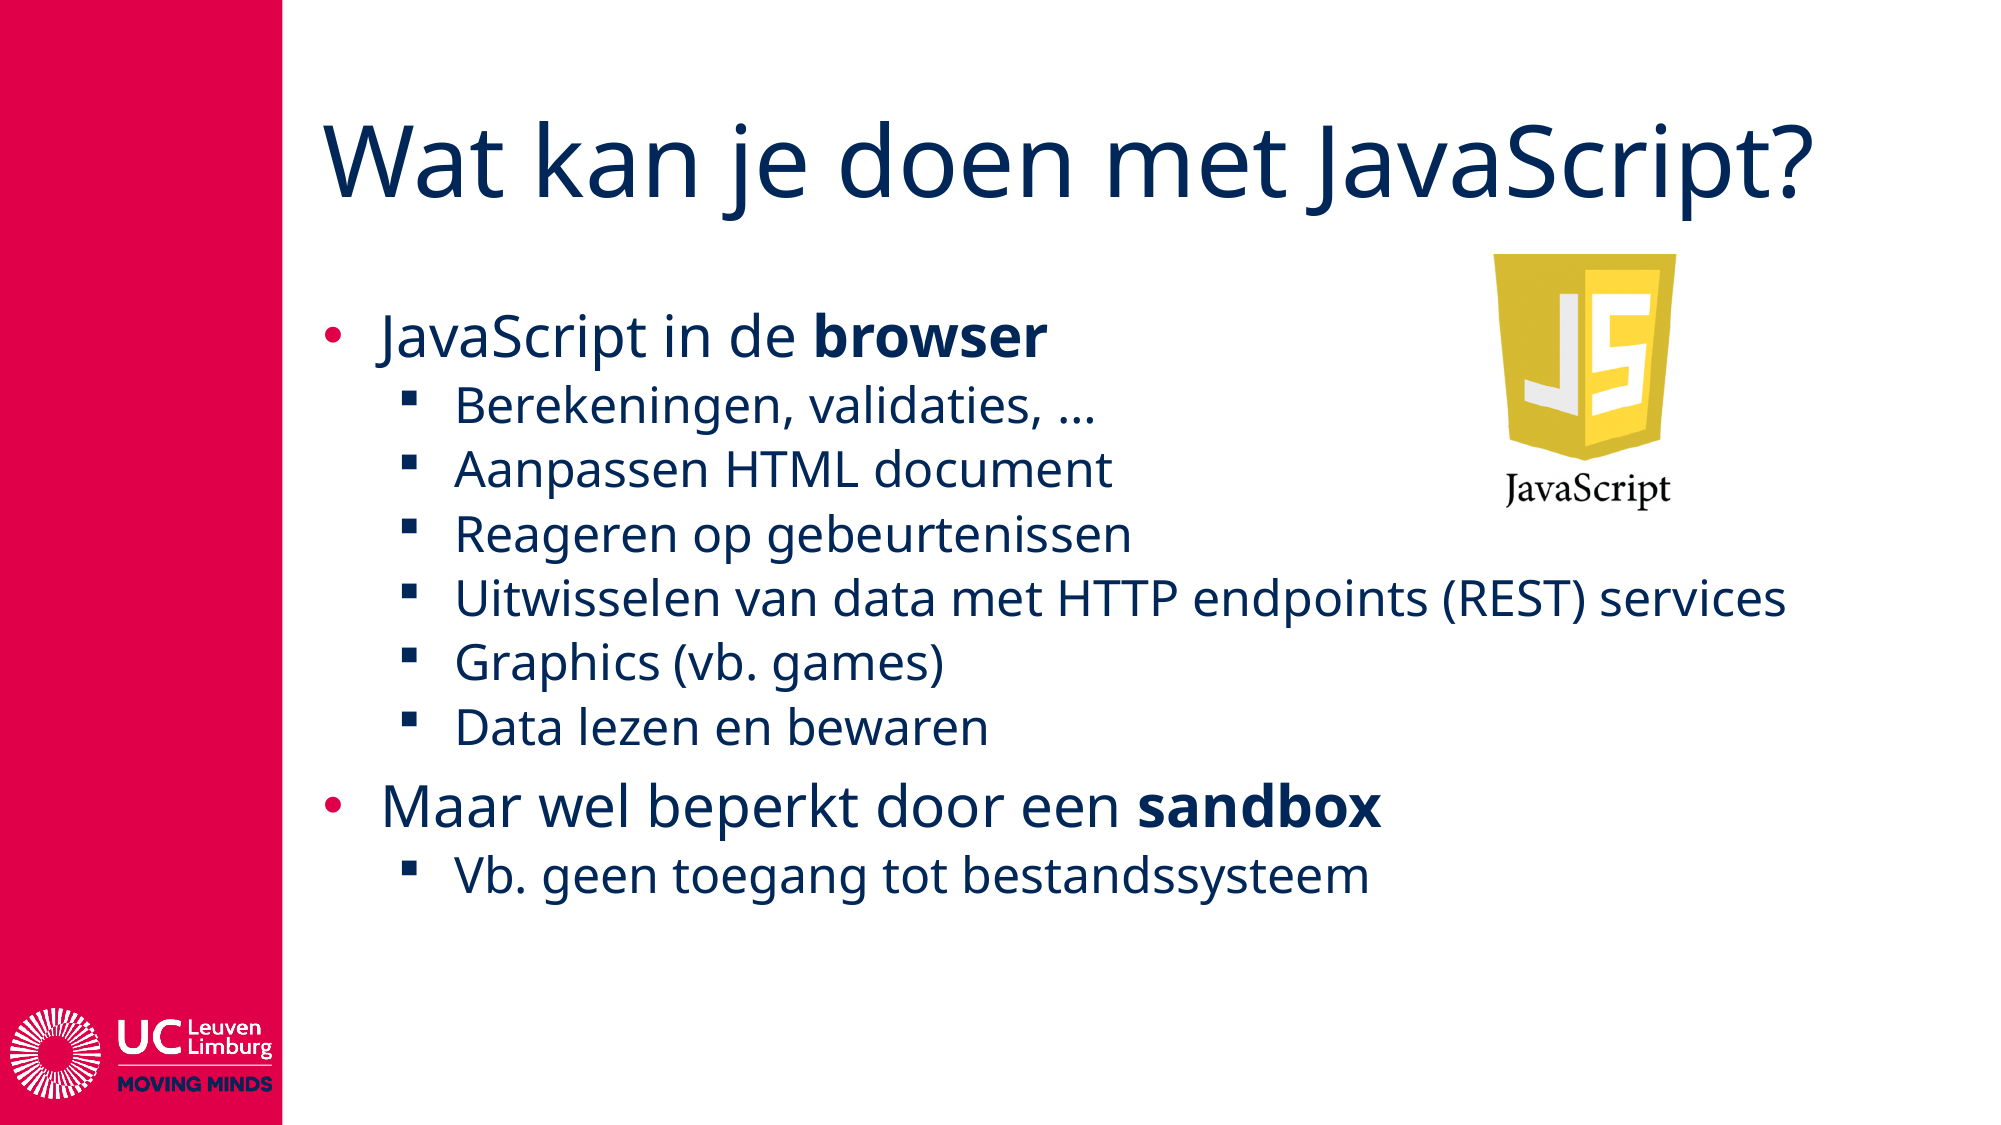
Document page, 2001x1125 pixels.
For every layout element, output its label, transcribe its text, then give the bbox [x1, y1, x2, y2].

title Wat kan je doen met JavaScript? [307, 59, 1940, 271]
list JavaScript in de browser Berekeningen, validaties, … Aanpassen HTML document Reageren op gebeurtenissen Uitwisselen van data met HTTP endpoints (REST) services Graphics (vb. games) Data lezen en bewaren Maar wel beperkt door een sandbox Vb. geen toegang tot bestandssysteem [307, 299, 1940, 996]
picture [1448, 245, 1721, 518]
picture [10, 1008, 272, 1099]
